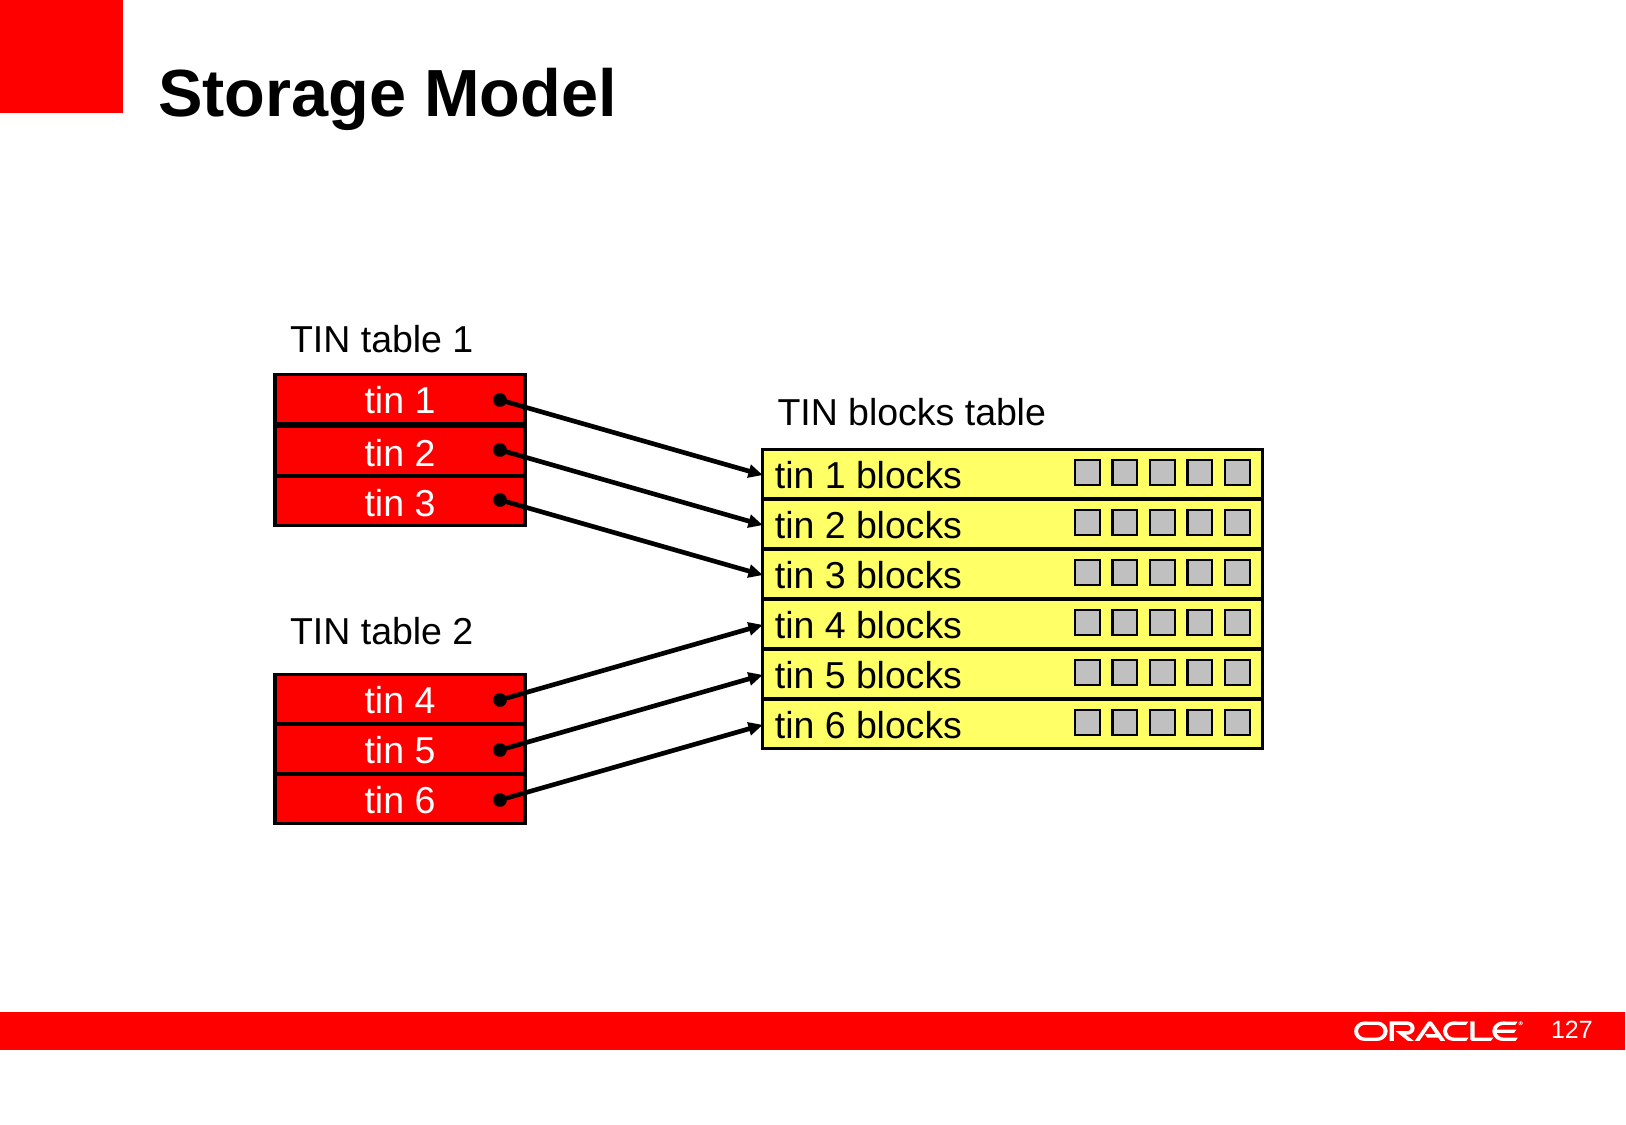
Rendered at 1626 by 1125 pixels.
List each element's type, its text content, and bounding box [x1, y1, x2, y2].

text_box [1074, 610, 1100, 636]
picture [0, 0, 123, 113]
text_box [1224, 510, 1250, 536]
text_box [1074, 660, 1100, 686]
text_box [1224, 460, 1250, 486]
text_box [1074, 560, 1100, 586]
text_box [493, 493, 763, 578]
text_box [1074, 510, 1100, 536]
text_box tin 4 blocks [762, 599, 1263, 649]
text_box TIN table 1 [275, 307, 489, 367]
text_box tin 2 blocks [762, 499, 1263, 549]
text_box tin 3 blocks [762, 549, 1263, 599]
text_box [1112, 710, 1138, 736]
text_box [1149, 460, 1175, 486]
picture [0, 1012, 1625, 1050]
text_box [1112, 560, 1138, 586]
text_box [1149, 710, 1175, 736]
text_box [1149, 660, 1175, 686]
text_box [1074, 710, 1100, 736]
text_box tin 6 blocks [762, 699, 1263, 749]
text_box [493, 394, 763, 478]
text_box TIN blocks table [762, 380, 1062, 440]
text_box [1149, 610, 1175, 636]
text_box [1149, 510, 1175, 536]
title Storage Model [157, 49, 1506, 205]
text_box tin 6 [275, 774, 525, 824]
text_box [1187, 510, 1213, 536]
text_box [1112, 610, 1138, 636]
text_box [493, 722, 763, 806]
text_box [1112, 660, 1138, 686]
text_box [1224, 660, 1250, 686]
text_box [1224, 560, 1250, 586]
text_box [1224, 610, 1250, 636]
text_box [493, 444, 763, 528]
text_box tin 1 blocks [762, 449, 1263, 499]
text_box [1187, 460, 1213, 486]
text_box tin 3 [275, 476, 525, 526]
text_box [1112, 460, 1138, 486]
text_box [1149, 560, 1175, 586]
text_box [1187, 710, 1213, 736]
text_box tin 5 blocks [762, 649, 1263, 699]
text_box TIN table 2 [275, 599, 489, 660]
text_box tin 4 [275, 674, 525, 724]
text_box [1074, 460, 1100, 486]
text_box [493, 622, 763, 706]
text_box [1224, 710, 1250, 736]
text_box tin 1 [275, 374, 525, 424]
text_box tin 5 [275, 724, 525, 774]
text_box [1187, 610, 1213, 636]
text_box [1112, 510, 1138, 536]
text_box tin 2 [275, 426, 525, 476]
text_box [1187, 560, 1213, 586]
text_box [493, 672, 763, 756]
text_box [1187, 660, 1213, 686]
